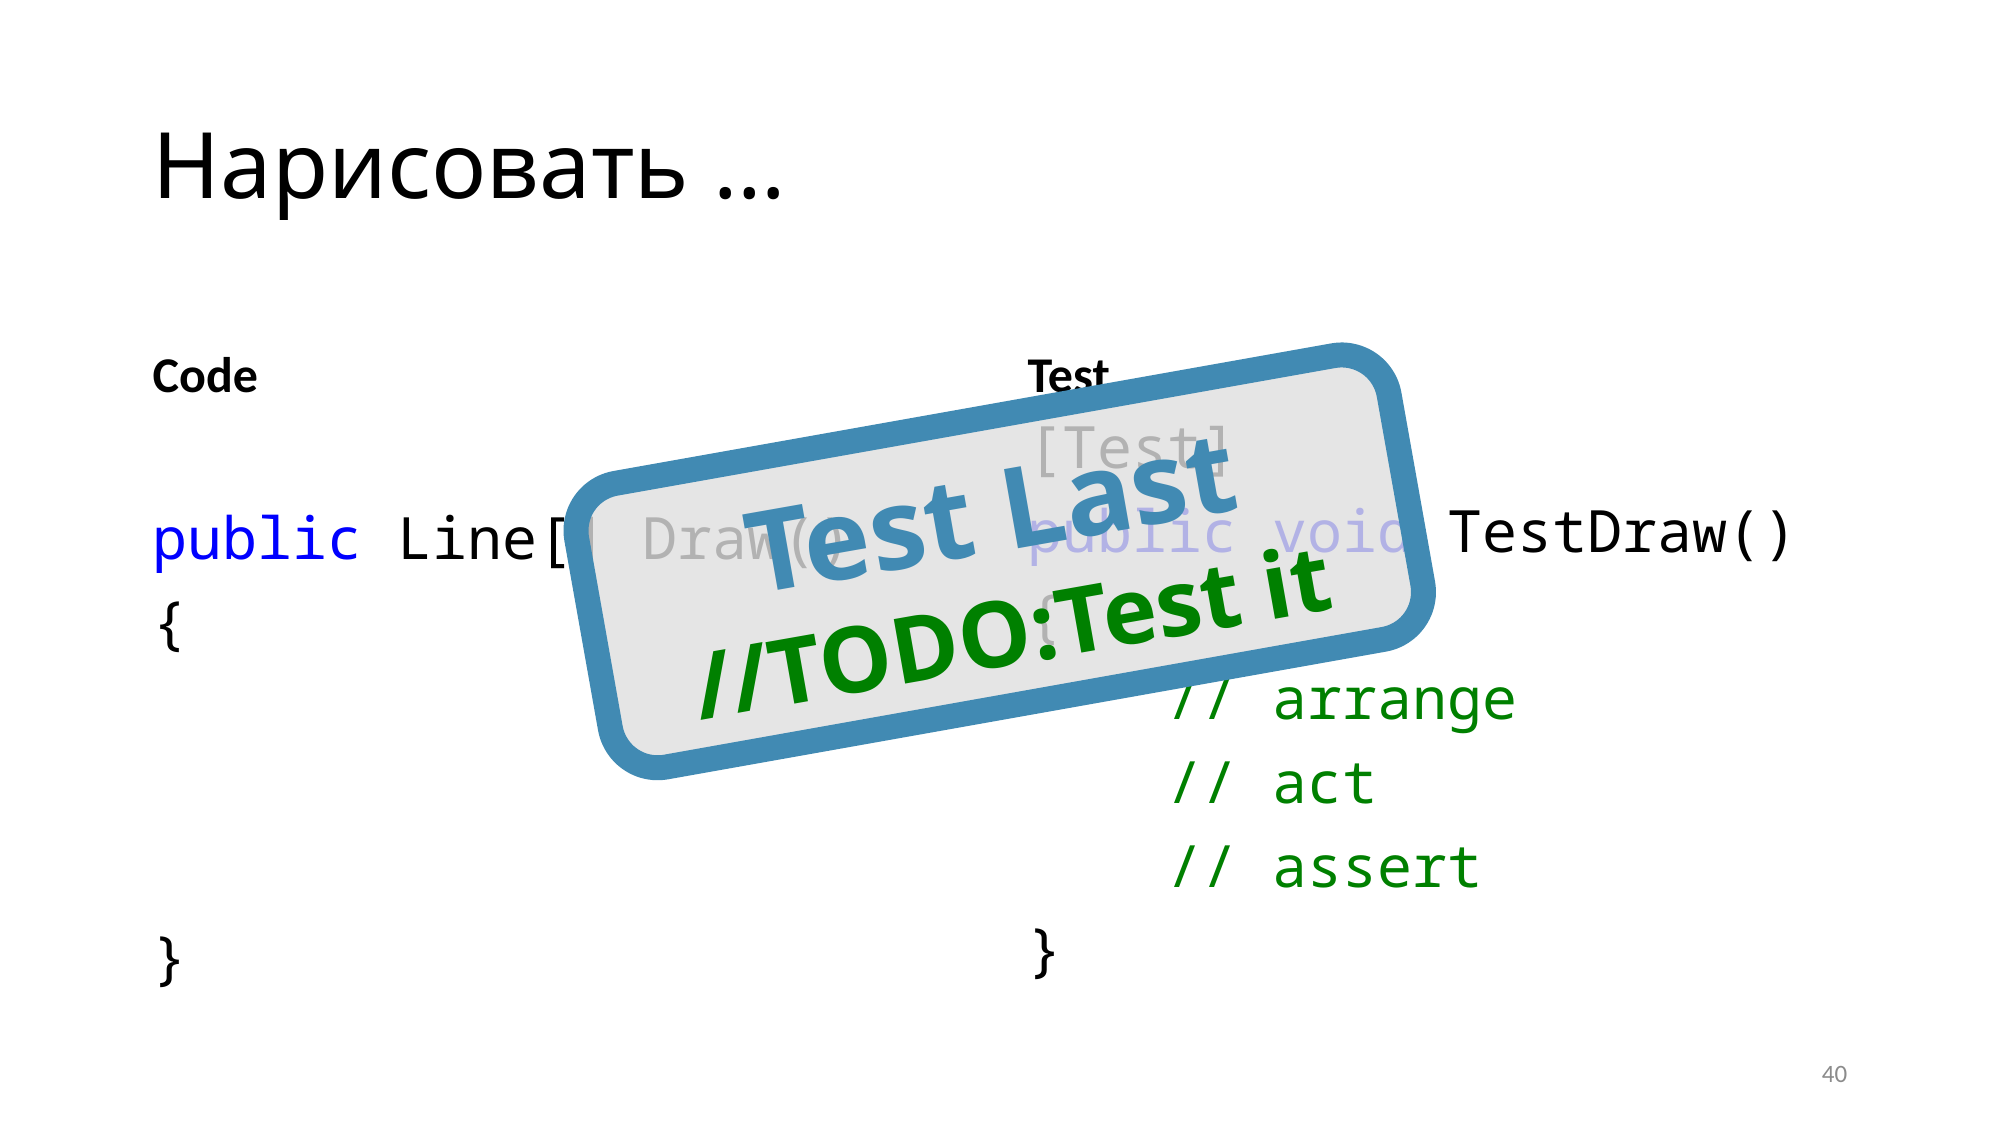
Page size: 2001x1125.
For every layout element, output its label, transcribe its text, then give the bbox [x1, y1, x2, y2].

title Нарисовать … [137, 59, 1863, 278]
slide_number 40 [1412, 1042, 1863, 1103]
text_box Test Last //TODO:Test it [574, 353, 1425, 769]
list Code [137, 275, 984, 410]
list Test [1012, 275, 1863, 410]
list public Line[] Draw() { } [137, 410, 984, 1016]
list [Test] public void TestDraw() { // arrange // act // assert } [1012, 410, 1863, 1016]
